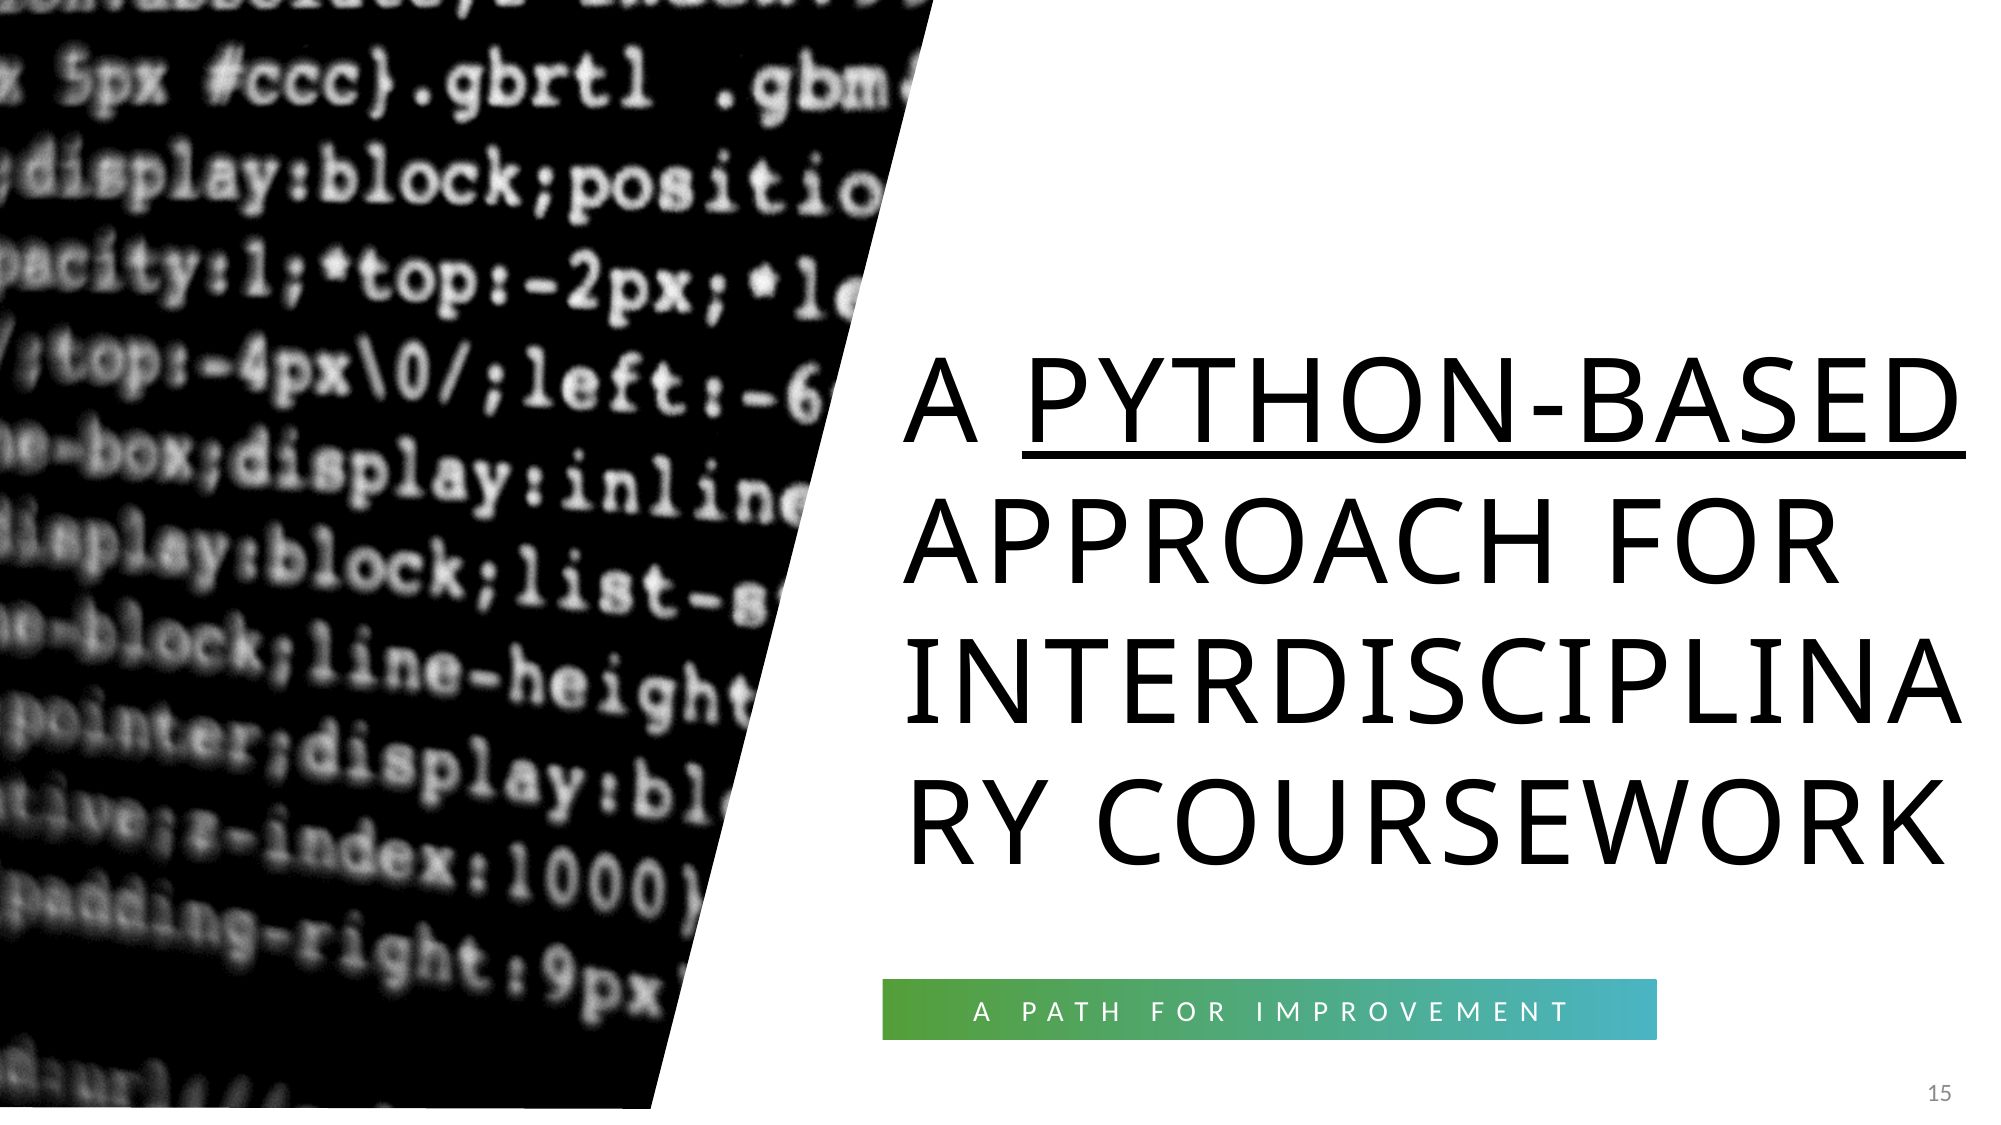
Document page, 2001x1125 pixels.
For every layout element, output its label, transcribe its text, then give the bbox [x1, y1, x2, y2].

picture [0, 0, 938, 1109]
title A Python-based approach FOR interdisciplinary coursework [938, 229, 2000, 896]
list A path for improvement [938, 979, 1657, 1040]
slide_number 15 [1894, 1061, 1968, 1121]
